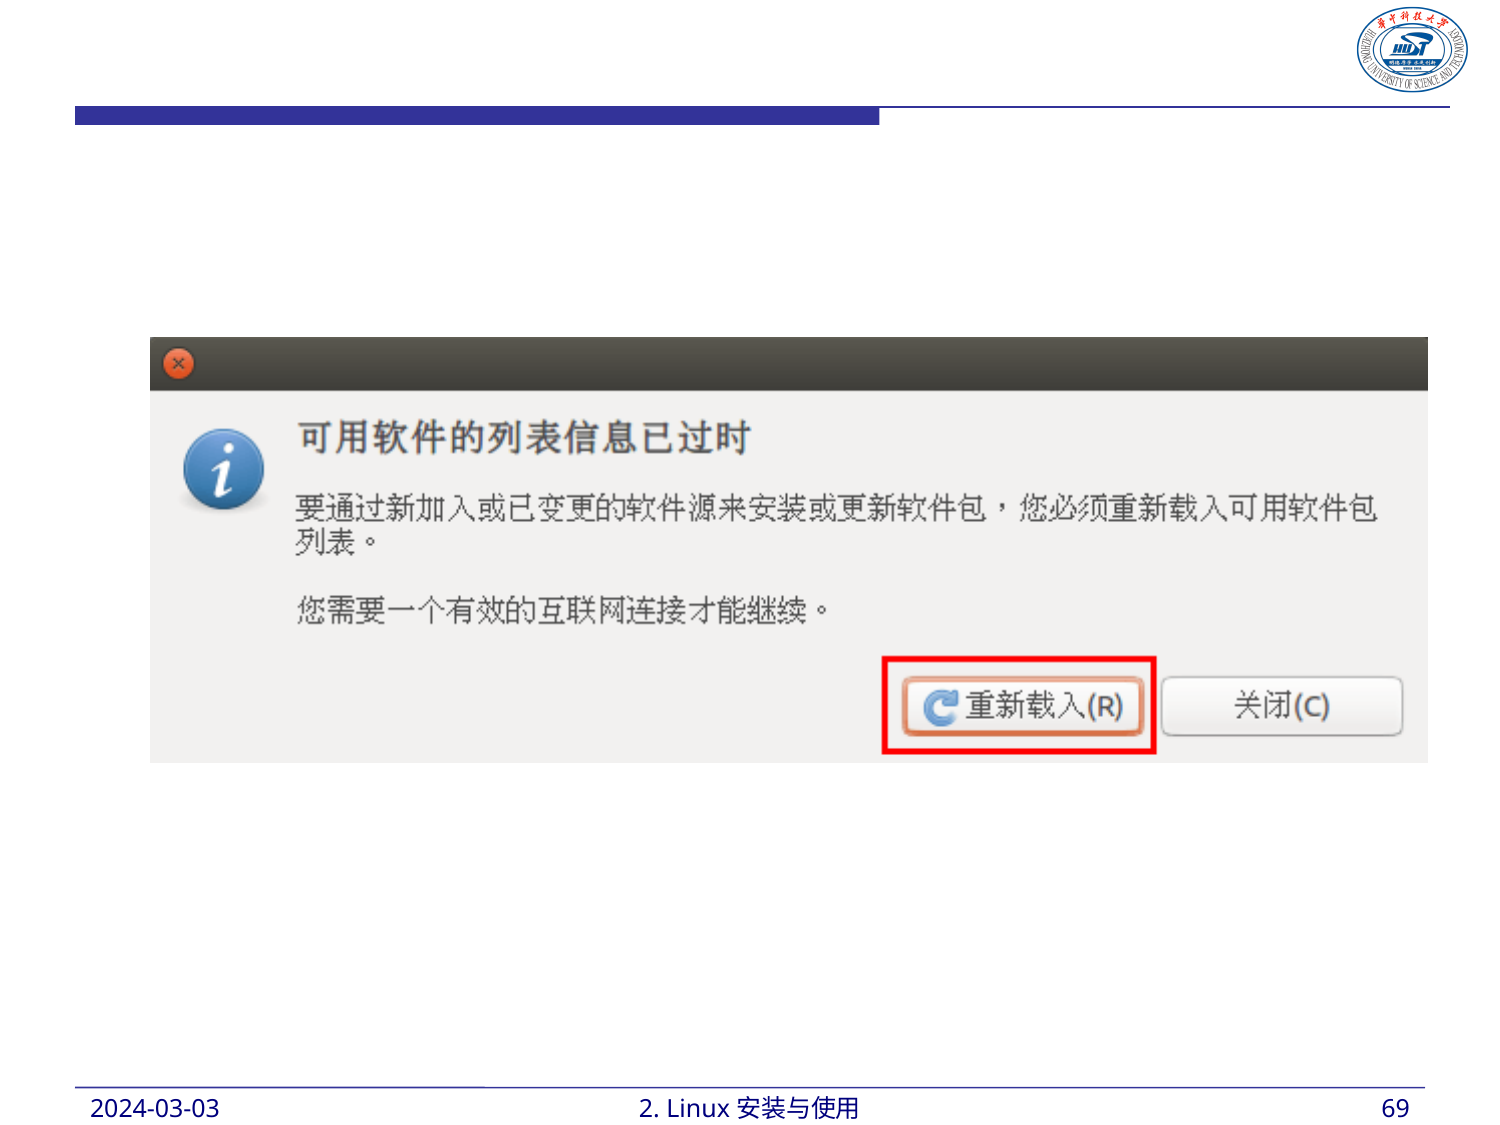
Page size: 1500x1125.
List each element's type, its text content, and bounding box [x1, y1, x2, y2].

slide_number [75, 1084, 400, 1125]
slide_number 69 [1100, 1084, 1425, 1125]
picture [1350, 0, 1475, 99]
footer 2. Linux安装与使用 [512, 1084, 988, 1125]
picture [150, 337, 1428, 763]
